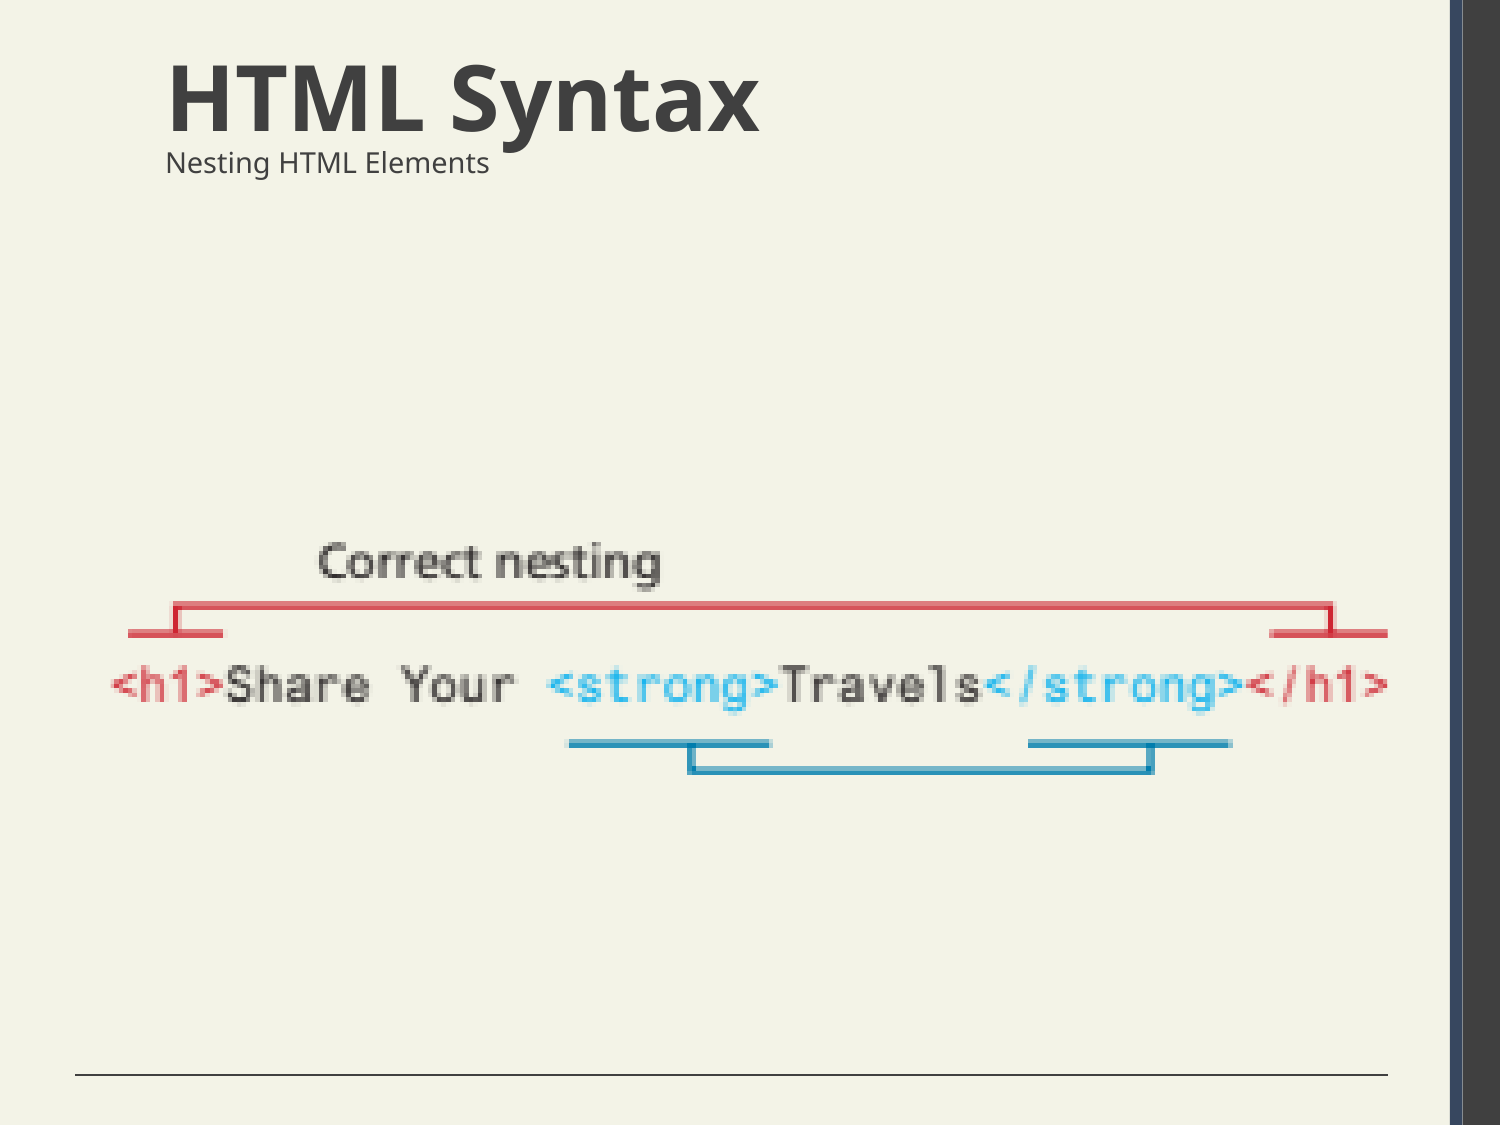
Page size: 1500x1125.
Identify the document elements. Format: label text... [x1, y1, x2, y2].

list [110, 456, 1389, 847]
title HTML Syntax [150, 32, 1425, 200]
list Nesting HTML Elements [150, 137, 1238, 188]
